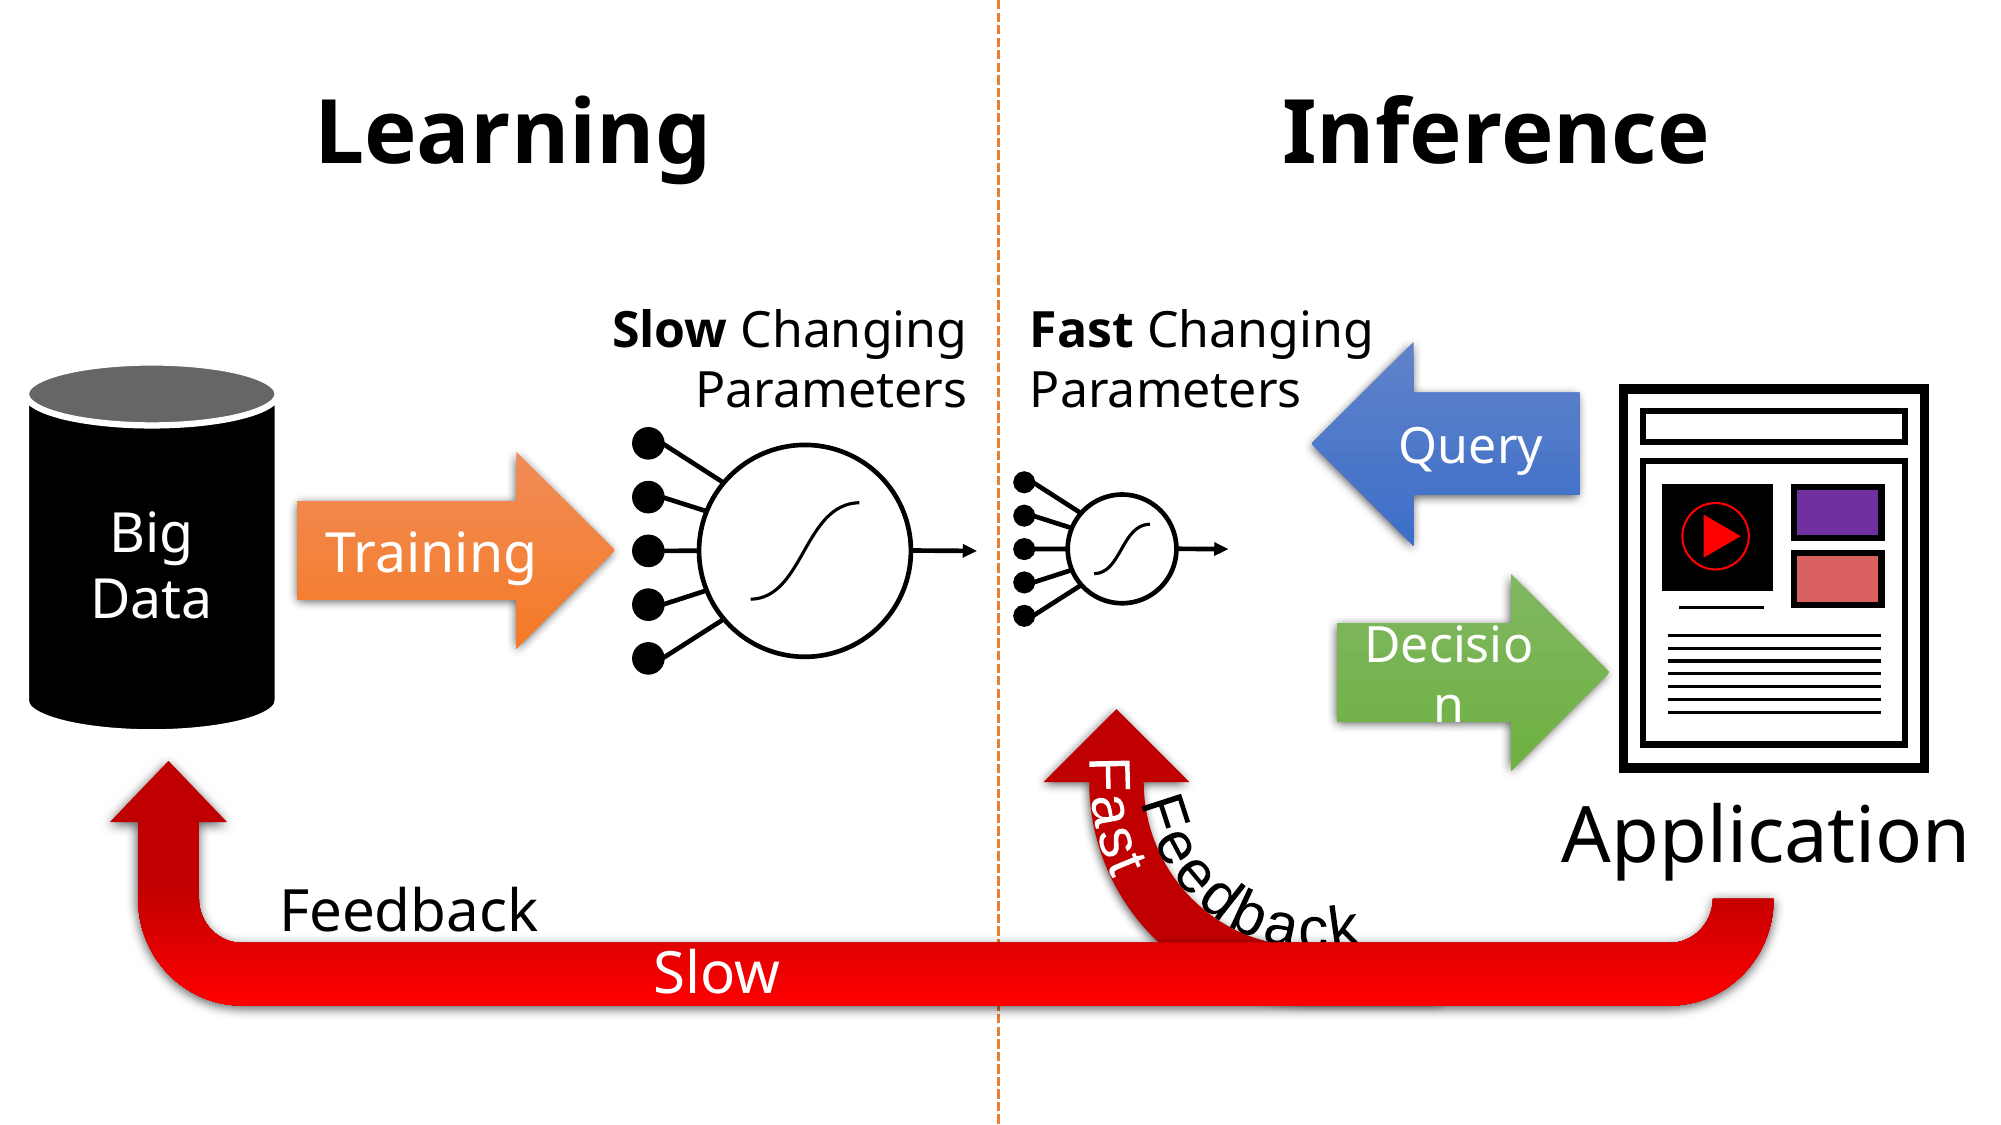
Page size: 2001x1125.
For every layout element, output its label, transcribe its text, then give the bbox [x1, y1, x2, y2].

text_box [699, 444, 911, 657]
text_box Learning [299, 67, 727, 189]
text_box Fast Changing Parameters [1015, 290, 1390, 426]
text_box Slow Changing Parameters [597, 290, 983, 426]
text_box Inference [1267, 67, 1726, 189]
text_box Slow [638, 1006, 796, 1013]
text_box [109, 760, 1774, 1006]
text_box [1043, 428, 1554, 760]
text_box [1664, 486, 1882, 608]
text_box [1015, 473, 1043, 625]
text_box Query [1327, 341, 1554, 428]
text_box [1554, 389, 1979, 888]
text_box Big Data [24, 361, 279, 734]
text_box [634, 429, 977, 673]
text_box Training [297, 452, 615, 649]
